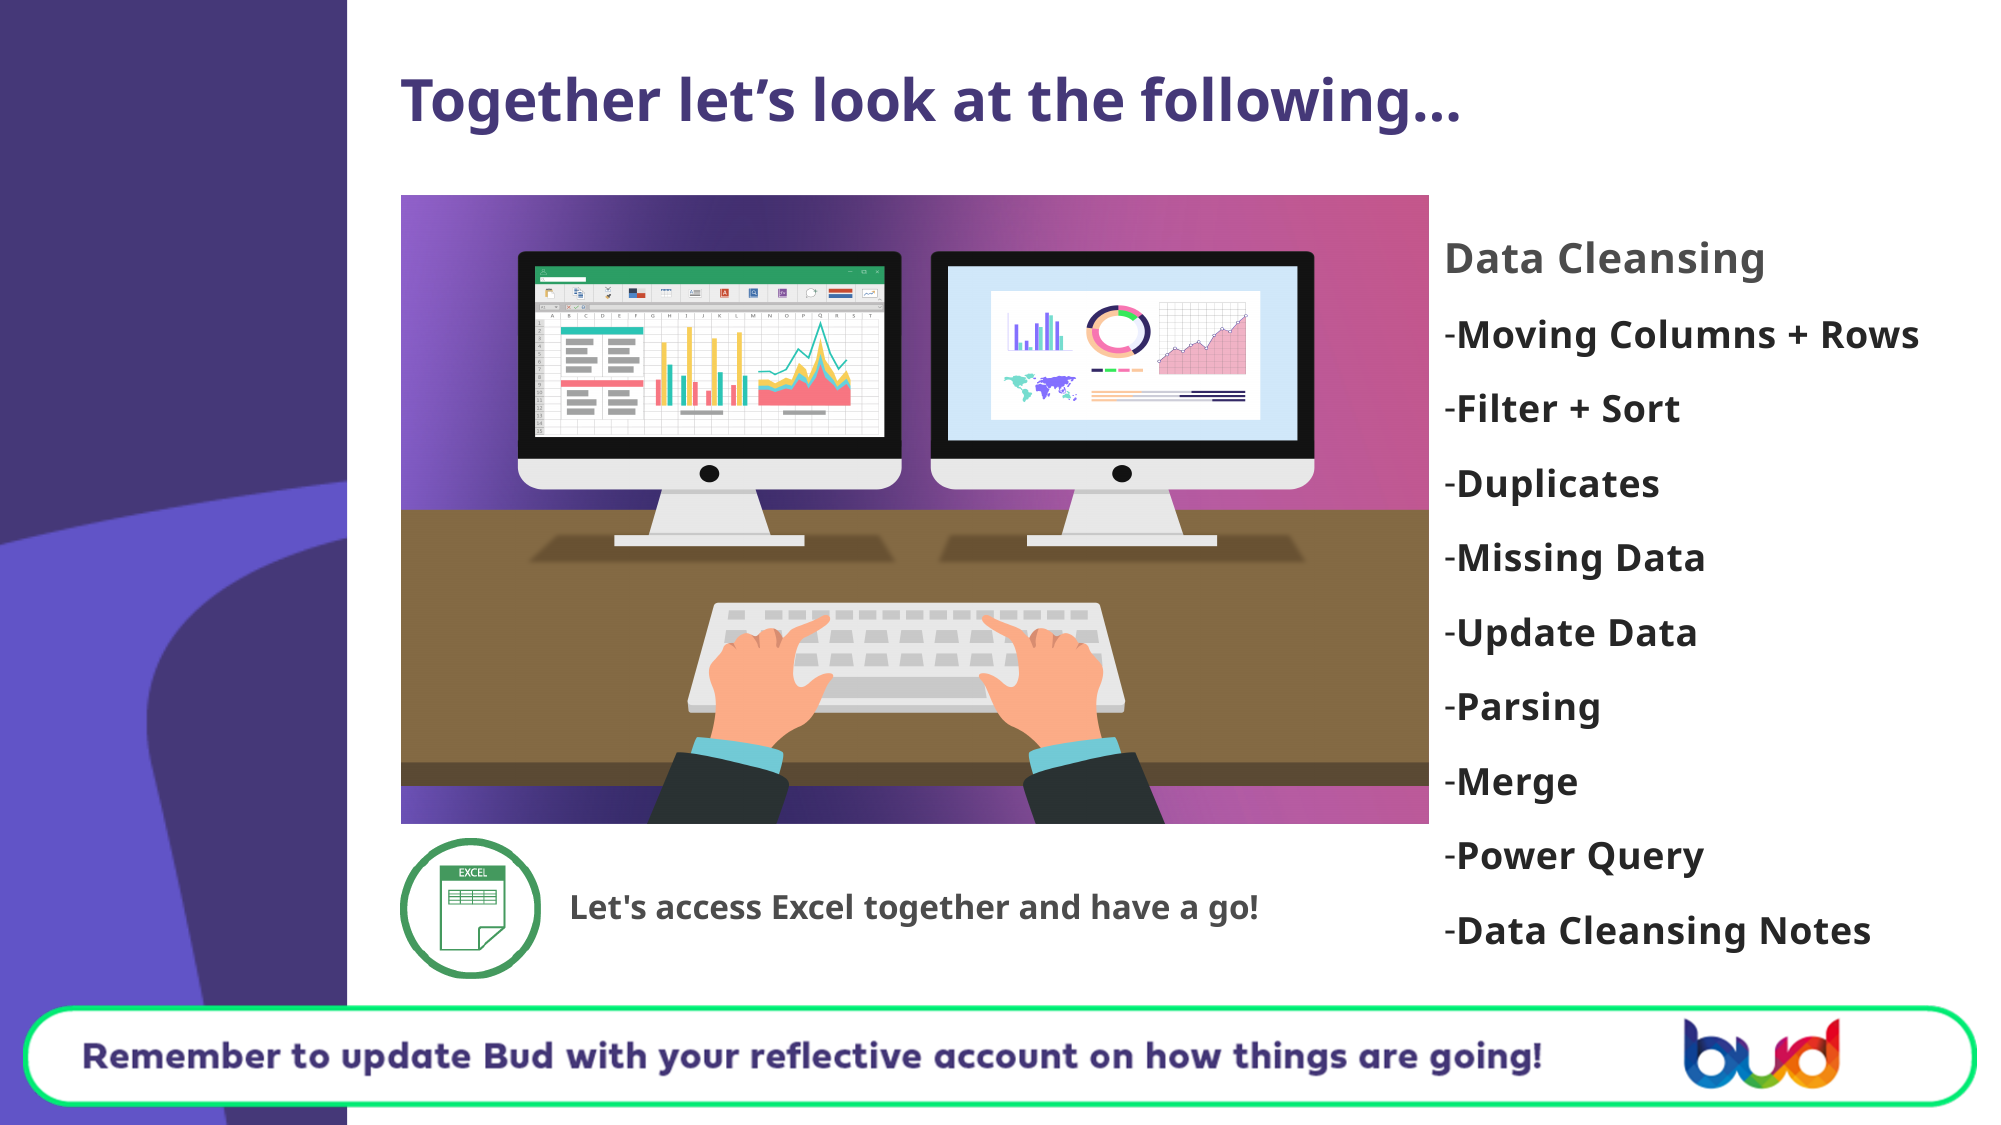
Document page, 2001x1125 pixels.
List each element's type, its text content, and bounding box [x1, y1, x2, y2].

list Data Cleansing Moving Columns + Rows Filter + Sort Duplicates Missing Data Update Data Parsing Merge Power Query Data Cleansing Notes [1428, 218, 1962, 886]
picture [401, 195, 1429, 824]
picture [0, 0, 1977, 1125]
list Let's access Excel together and have a go! [569, 878, 1315, 930]
title Together let’s look at the following… [400, 63, 1916, 134]
